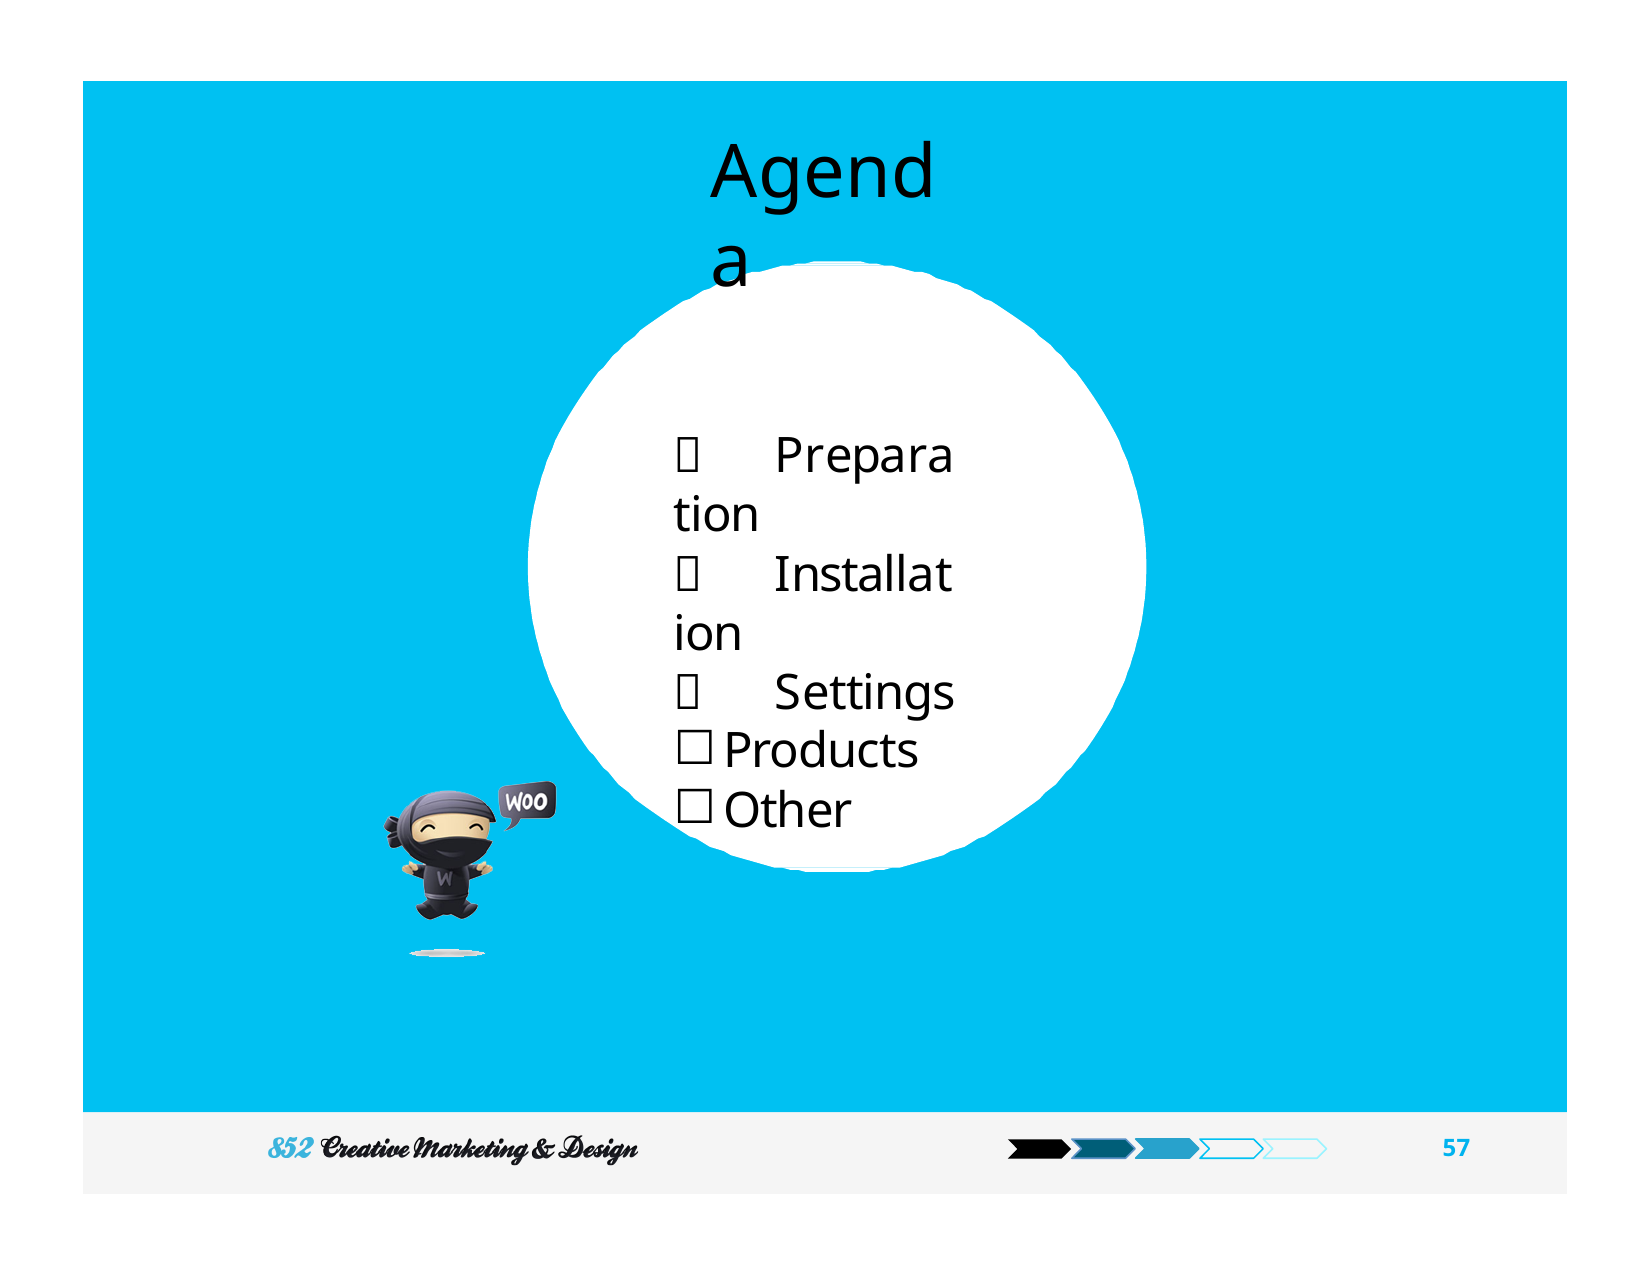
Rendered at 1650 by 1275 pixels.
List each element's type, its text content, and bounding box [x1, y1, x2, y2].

title Agenda [708, 121, 942, 337]
text_box Preparation Installation Settings Products Other [671, 421, 960, 837]
text_box [527, 279, 1147, 872]
slide_number 100 [1438, 1129, 1484, 1275]
text_box [1199, 1139, 1264, 1159]
text_box [371, 773, 564, 971]
text_box [83, 81, 1567, 218]
text_box [1135, 1138, 1199, 1159]
text_box [83, 1112, 1567, 1194]
text_box [1071, 1139, 1136, 1159]
text_box [1007, 1139, 1072, 1159]
text_box [1263, 1139, 1327, 1159]
text_box [257, 1124, 645, 1173]
text_box [83, 218, 1567, 1112]
